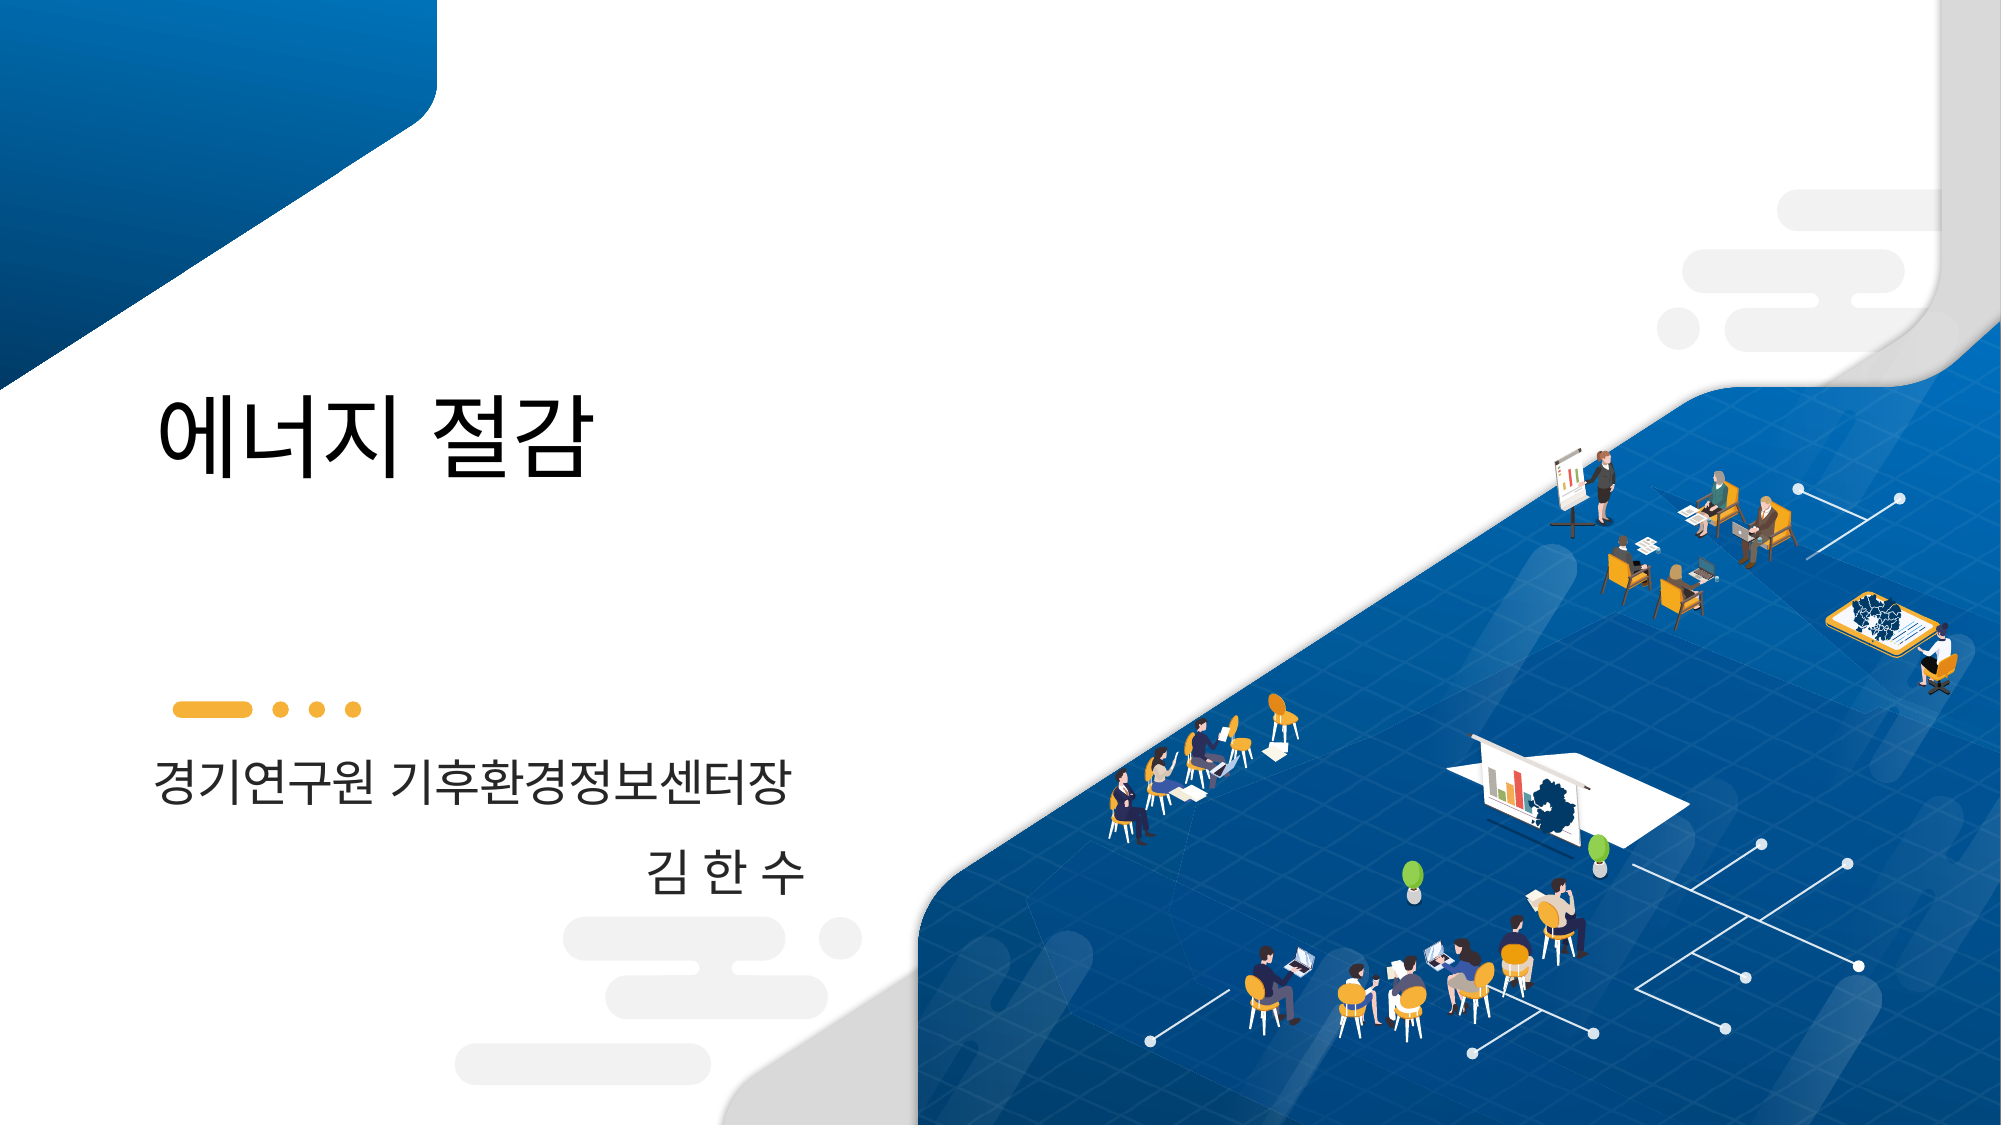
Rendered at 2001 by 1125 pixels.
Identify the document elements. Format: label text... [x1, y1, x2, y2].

picture [917, 320, 2001, 1125]
text_box 경기연구원 기후환경정보센터장 김 한 수 [152, 721, 807, 902]
text_box 에너지 절감 [155, 325, 1600, 491]
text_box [172, 701, 362, 718]
